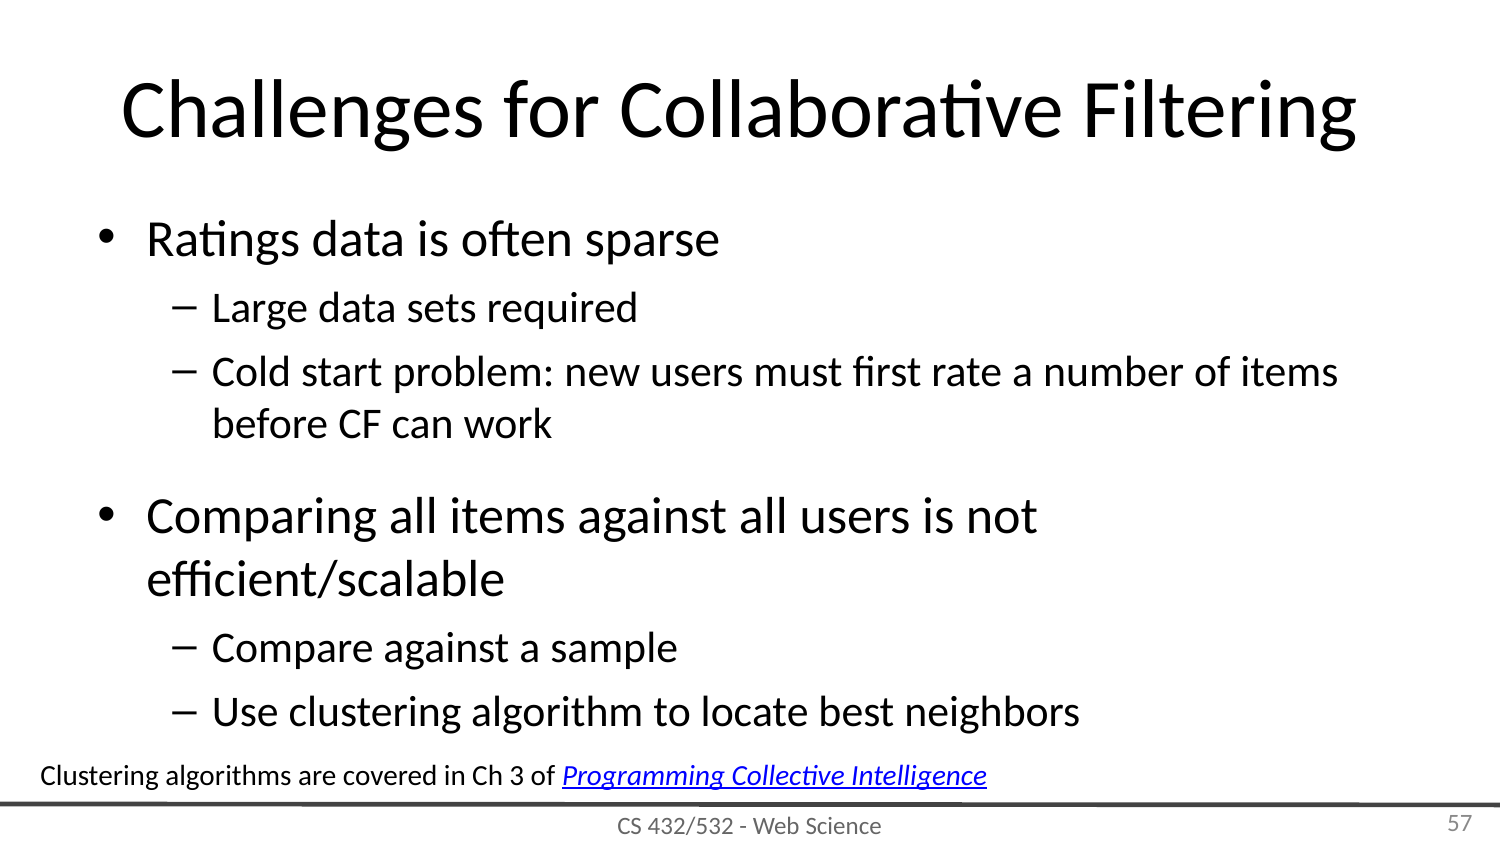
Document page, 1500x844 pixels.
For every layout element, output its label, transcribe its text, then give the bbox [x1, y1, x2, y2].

list Ratings data is often sparse Large data sets required Cold start problem: new users must first rate a number of items before CF can work Comparing all items against all users is not efficient/scalable Compare against a sample Use clustering algorithm to locate best neighbors [75, 196, 1425, 741]
slide_number ‹#› [1137, 798, 1488, 844]
title Challenges for Collaborative Filtering [75, 33, 1425, 175]
text_box Clustering algorithms are covered in Ch 3 of Programming Collective Intelligence [25, 741, 1475, 802]
